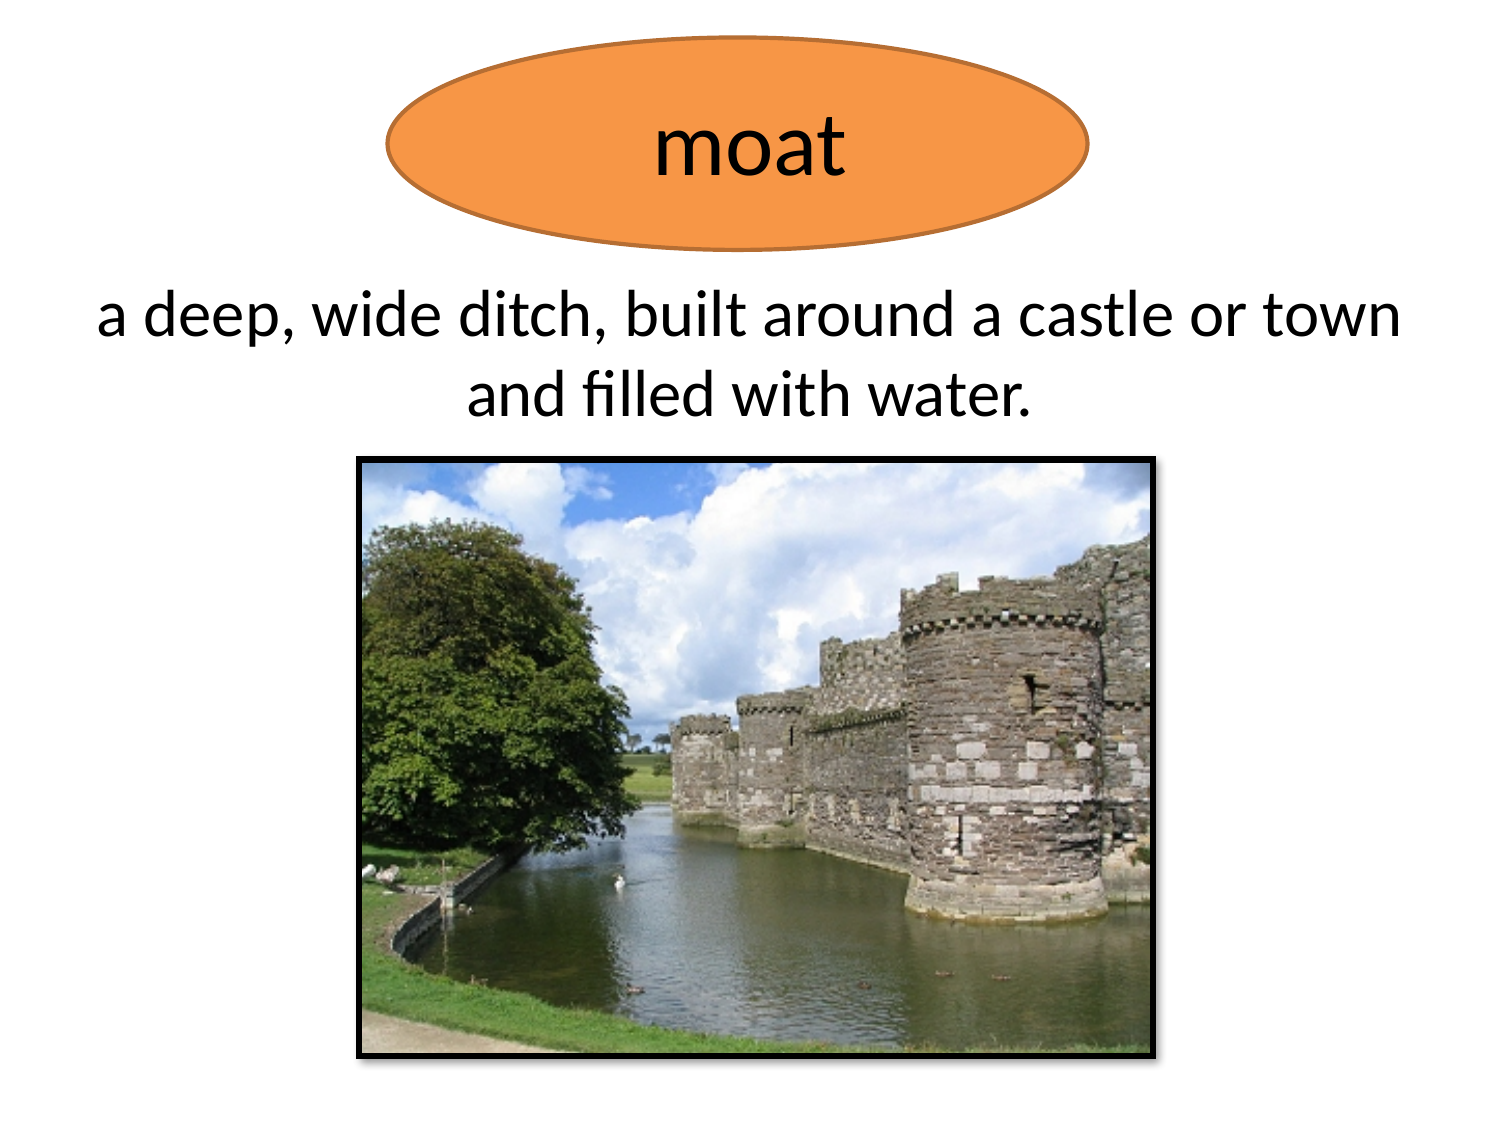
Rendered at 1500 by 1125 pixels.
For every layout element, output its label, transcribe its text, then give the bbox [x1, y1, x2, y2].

list a deep, wide ditch, built around a castle or town and filled with water. [75, 262, 1425, 1005]
text_box [591, 35, 884, 45]
picture [362, 462, 1151, 1054]
text_box [537, 233, 938, 253]
title moat [75, 45, 1425, 233]
